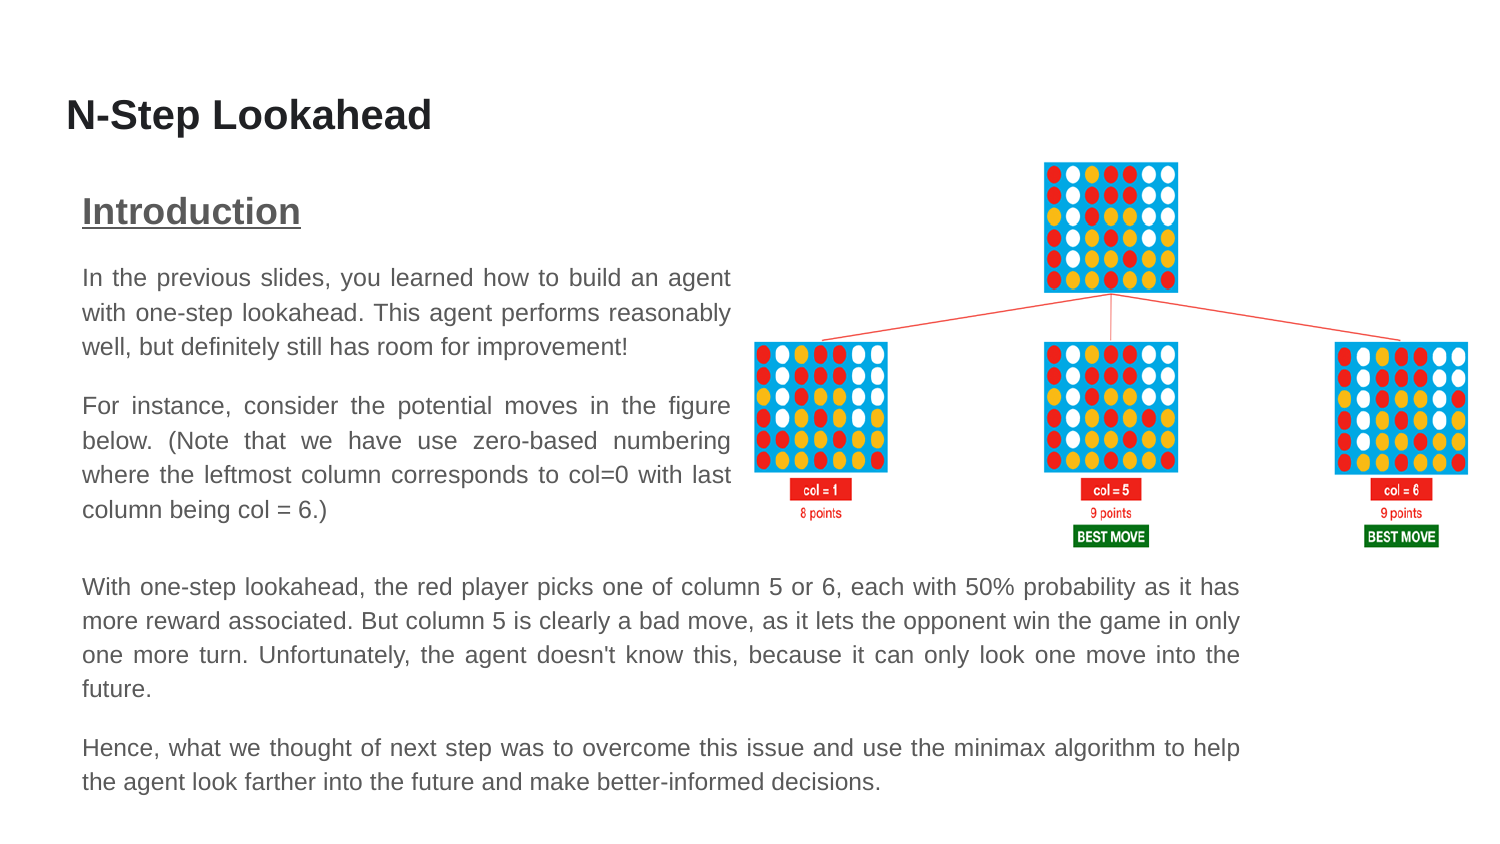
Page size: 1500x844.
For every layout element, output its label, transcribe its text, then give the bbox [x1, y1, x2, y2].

list With one-step lookahead, the red player picks one of column 5 or 6, each with 50% probability as it has more reward associated. But column 5 is clearly a bad move, as it lets the opponent win the game in only one more turn. Unfortunately, the agent doesn't know this, because it can only look one move into the future. Hence, what we thought of next step was to overcome this issue and use the minimax algorithm to help the agent look farther into the future and make better-informed decisions. [67, 551, 1259, 812]
list Introduction In the previous slides, you learned how to build an agent with one-step lookahead. This agent performs reasonably well, but definitely still has room for improvement! For instance, consider the potential moves in the figure below. (Note that we have use zero-based numbering where the leftmost column corresponds to col=0 with last column being col = 6.) [67, 165, 742, 546]
picture [747, 158, 1476, 552]
title N-Step Lookahead [51, 72, 1449, 167]
